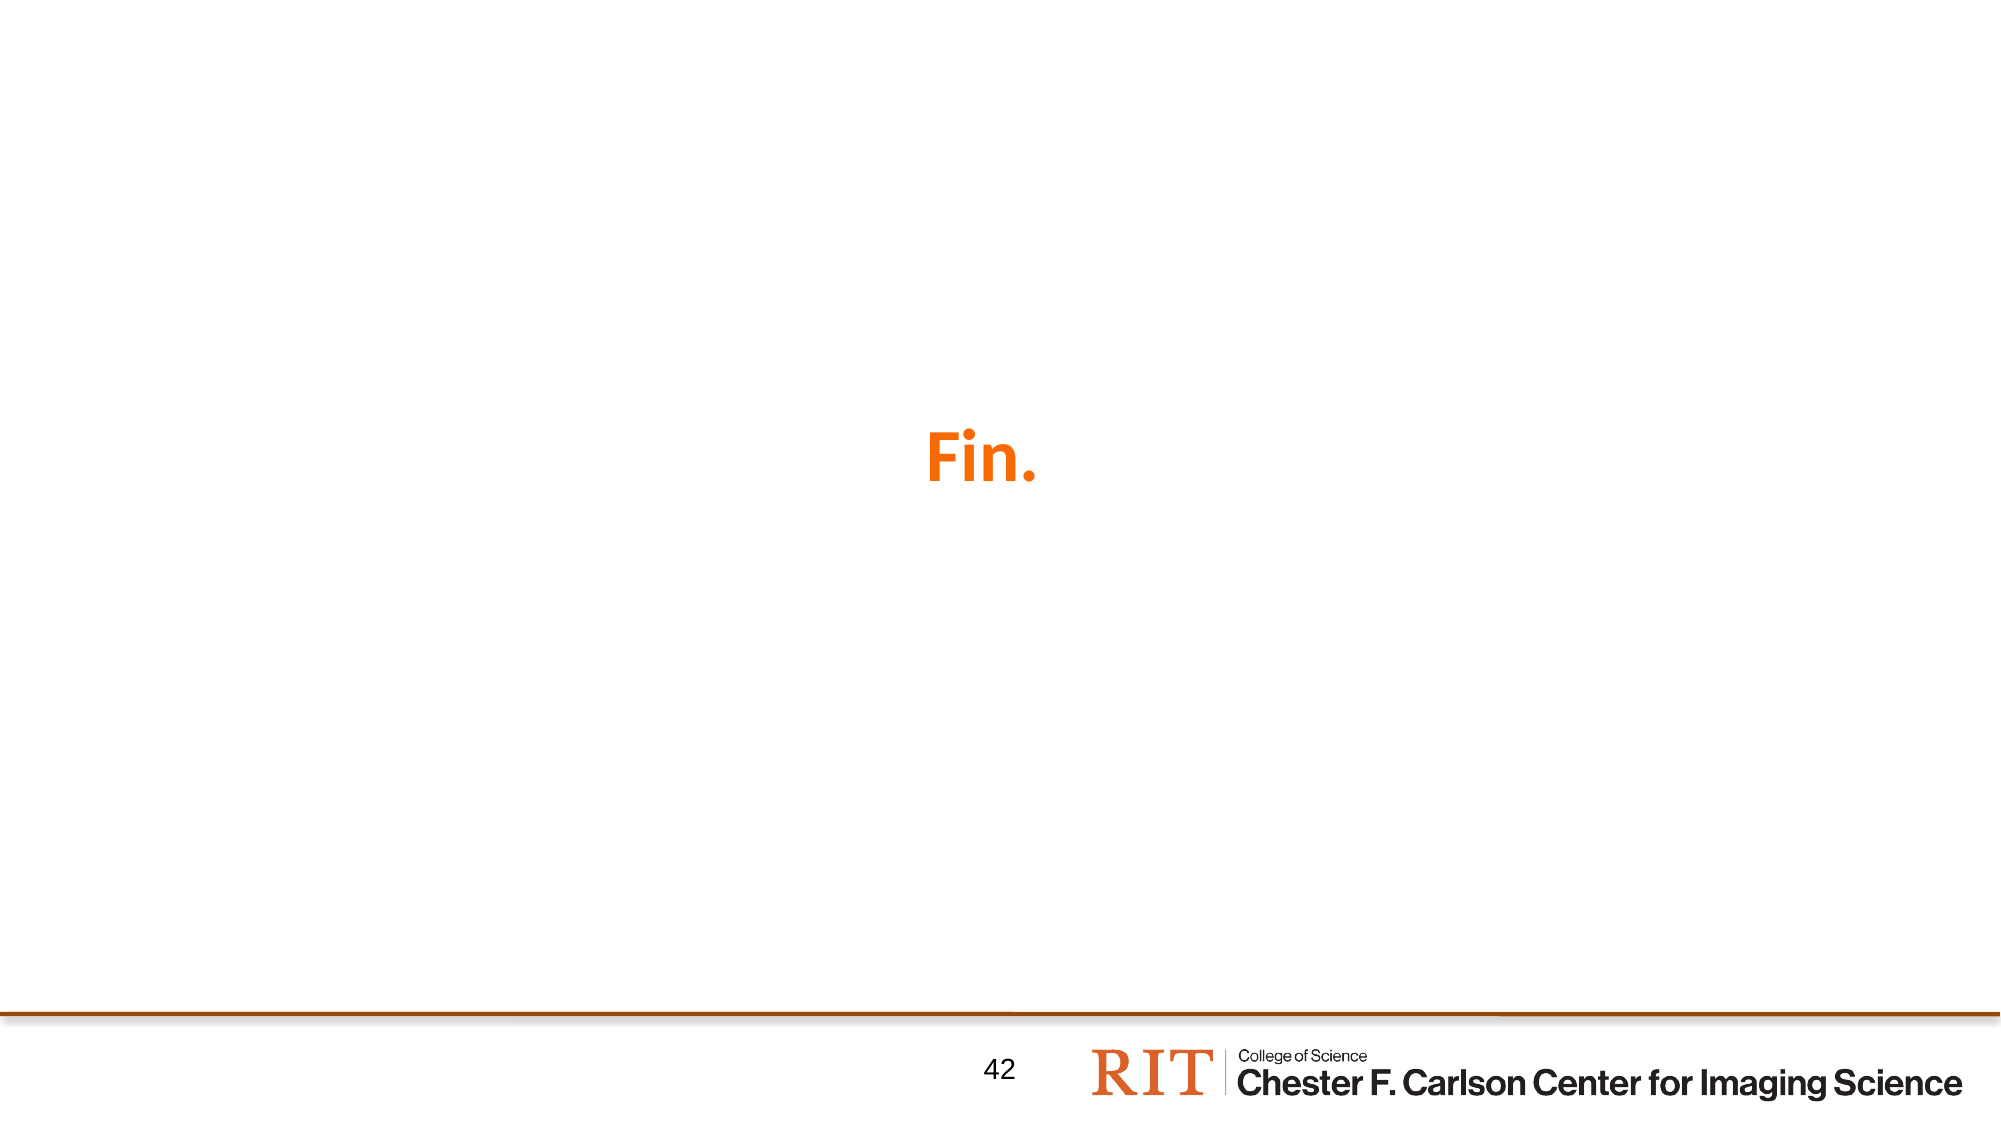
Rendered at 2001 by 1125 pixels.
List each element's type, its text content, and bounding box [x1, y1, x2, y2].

slide_number ‹#› [913, 1043, 1087, 1104]
title Fin. [568, 184, 1432, 718]
picture [1086, 1038, 1972, 1106]
